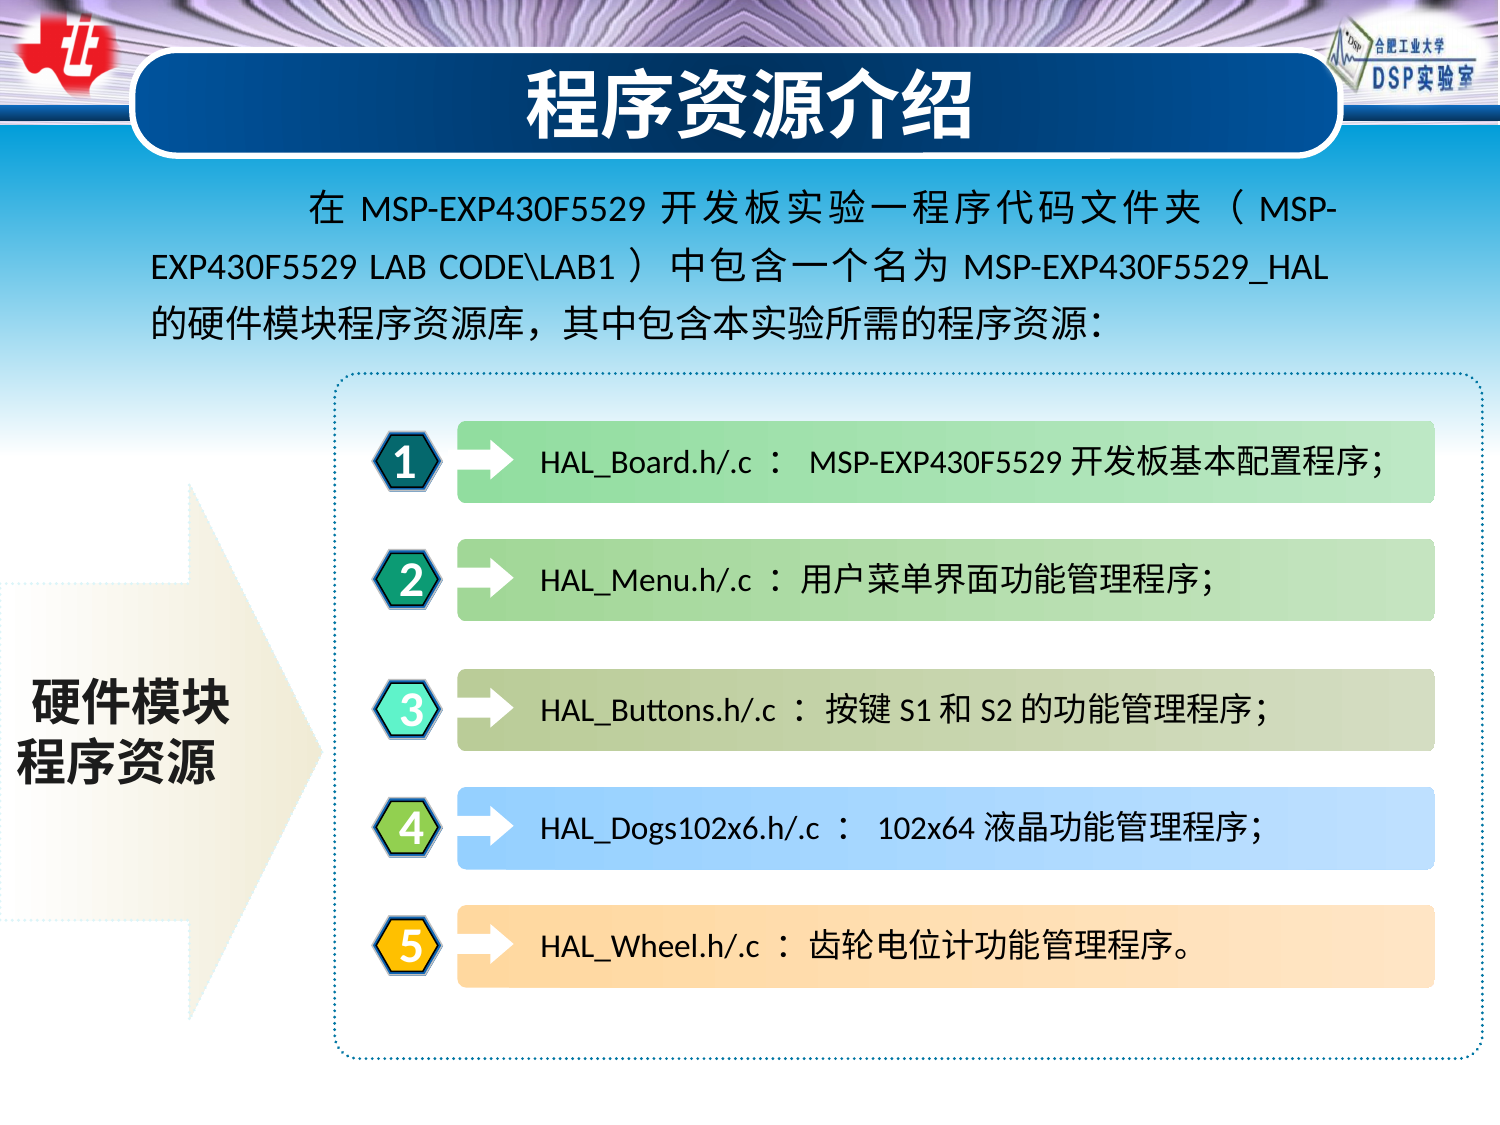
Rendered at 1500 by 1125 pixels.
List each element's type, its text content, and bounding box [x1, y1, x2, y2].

text_box [334, 373, 1483, 1059]
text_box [371, 420, 1436, 504]
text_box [371, 668, 1436, 752]
picture [0, 0, 1500, 114]
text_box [0, 483, 323, 1021]
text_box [371, 786, 1436, 870]
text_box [371, 904, 1436, 988]
text_box 在MSP-EXP430F5529开发板实验一程序代码文件夹（MSP-EXP430F5529 LAB CODE\LAB1）中包含一个名为MSP-EXP430F5529_HAL的硬件模块程序资源库，其中包含本实验所需的程序资源： [135, 162, 1353, 353]
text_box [371, 538, 1436, 622]
text_box 程序资源介绍 [74, 45, 1425, 161]
